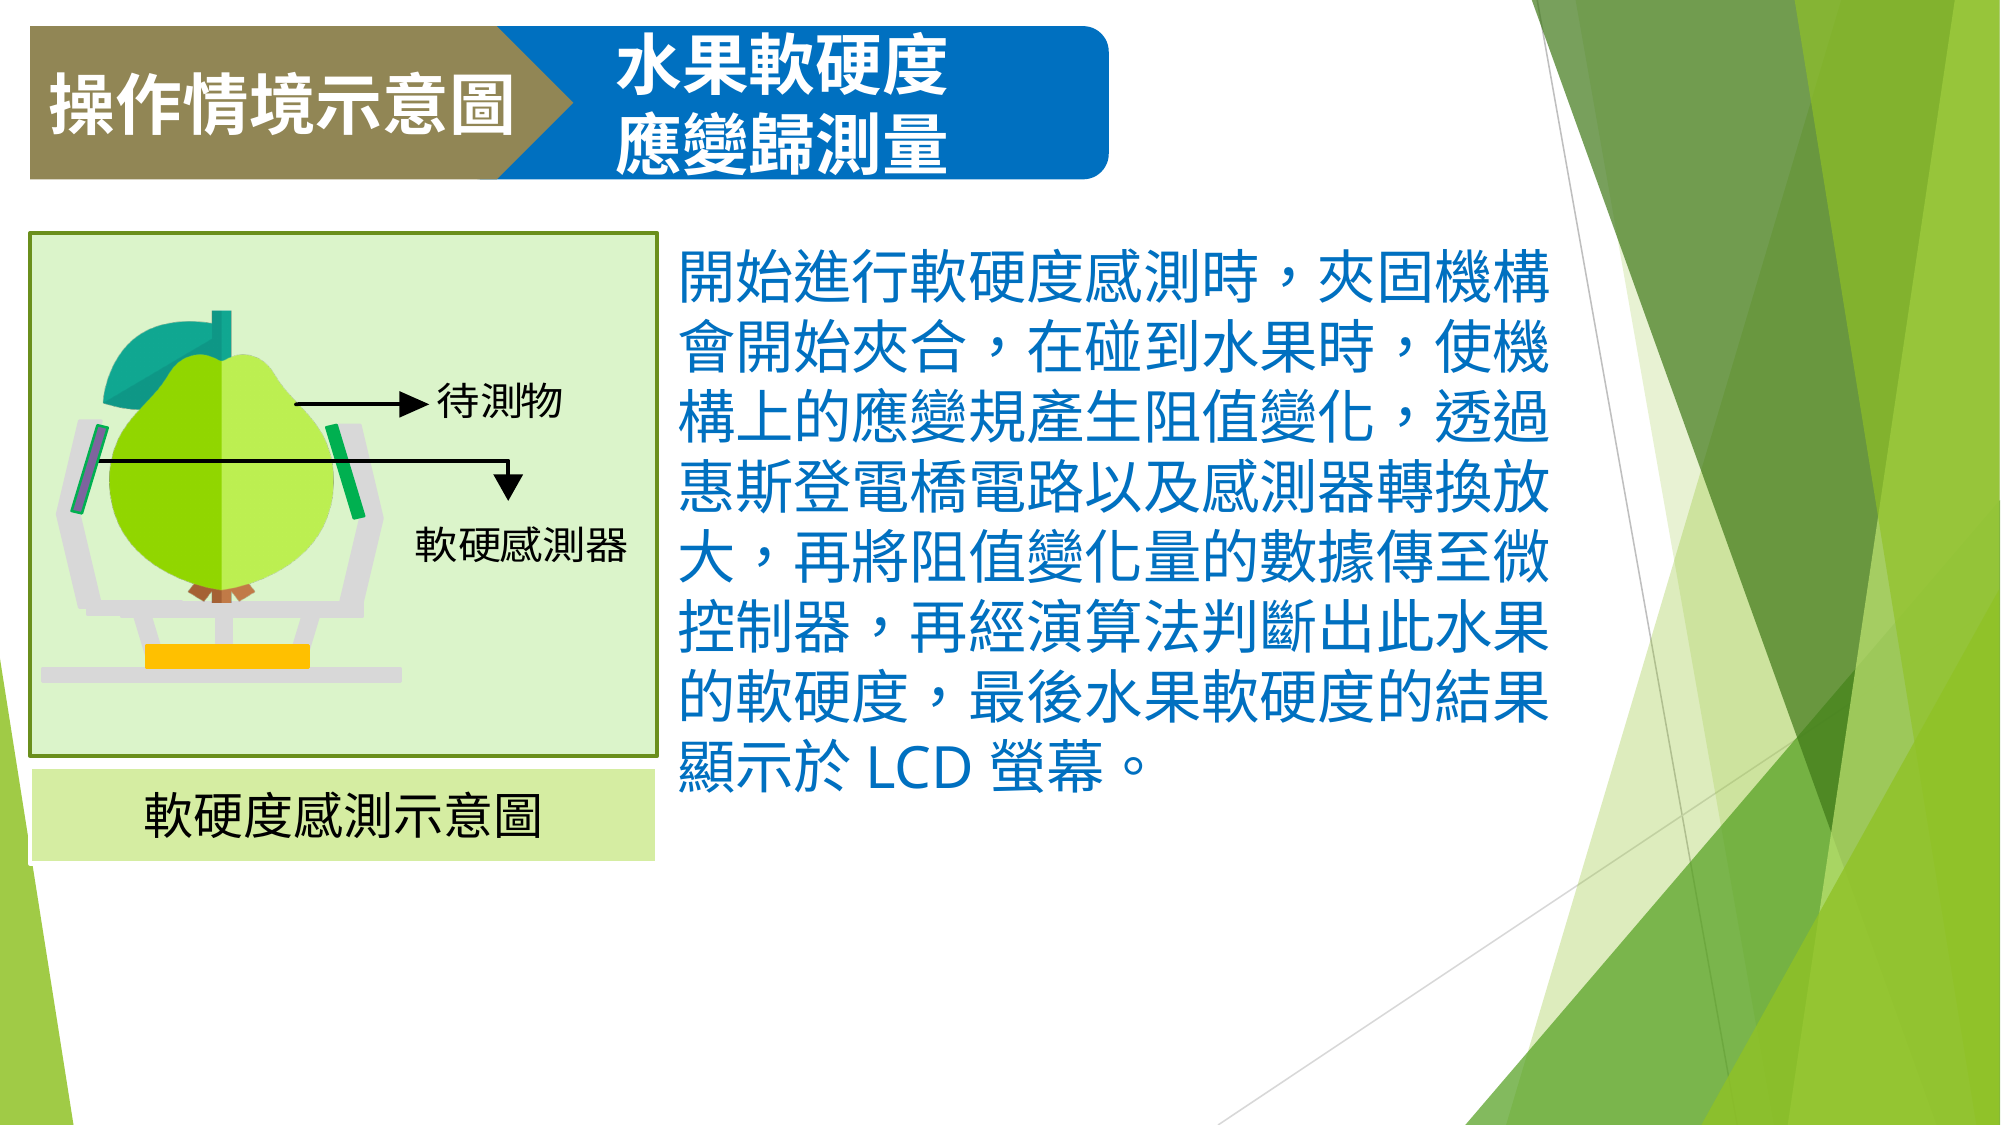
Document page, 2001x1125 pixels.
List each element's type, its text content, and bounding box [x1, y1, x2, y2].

text_box 水果軟硬度 應變歸測量 [498, 26, 1109, 180]
text_box 開始進行軟硬度感測時，夾固機構 會開始夾合，在碰到水果時，使機 構上的應變規產生阻值變化，透過 惠斯登電橋電路以及感測器轉換放 大，再將阻值變化量的數據傳至微 控制器，再經演算法判斷出此水果 的軟硬度，最後水果軟硬度的結果 顯示於LCD螢幕。 [662, 233, 1566, 868]
text_box [28, 231, 659, 758]
text_box 操作情境示意圖 [30, 26, 574, 180]
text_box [29, 766, 658, 864]
picture [36, 305, 651, 683]
